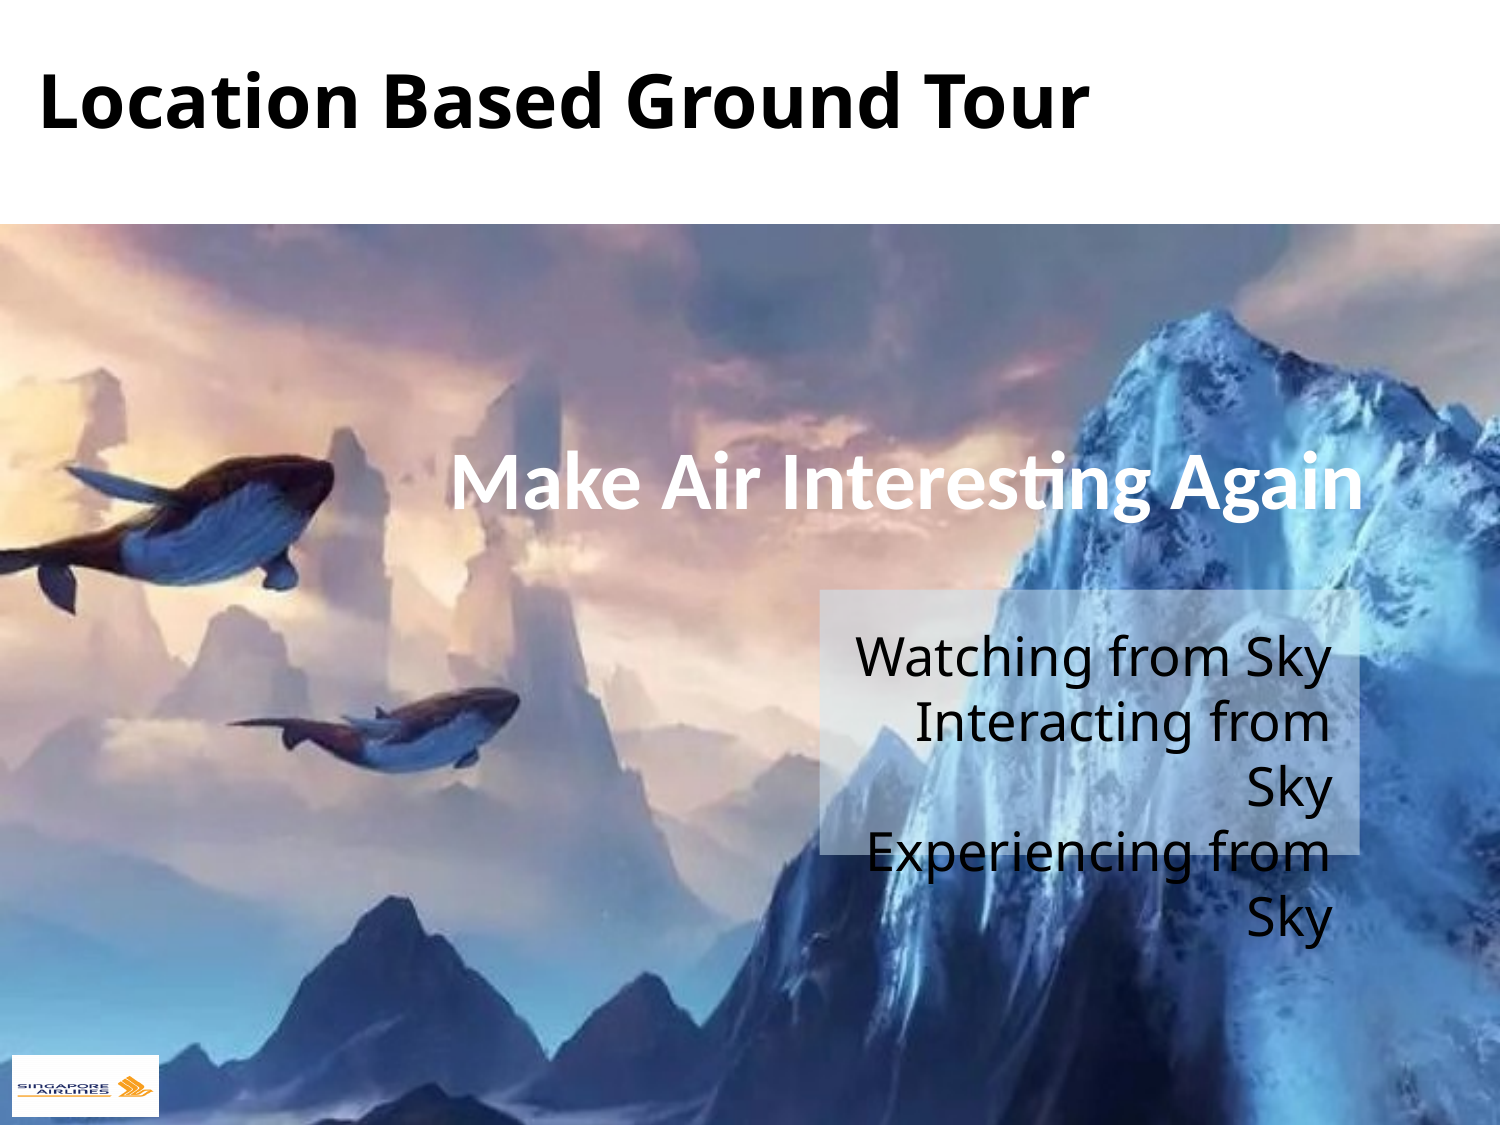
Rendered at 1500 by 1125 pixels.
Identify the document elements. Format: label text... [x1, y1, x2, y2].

picture [0, 224, 1500, 1125]
text_box Location Based Ground Tour [29, 56, 1449, 152]
